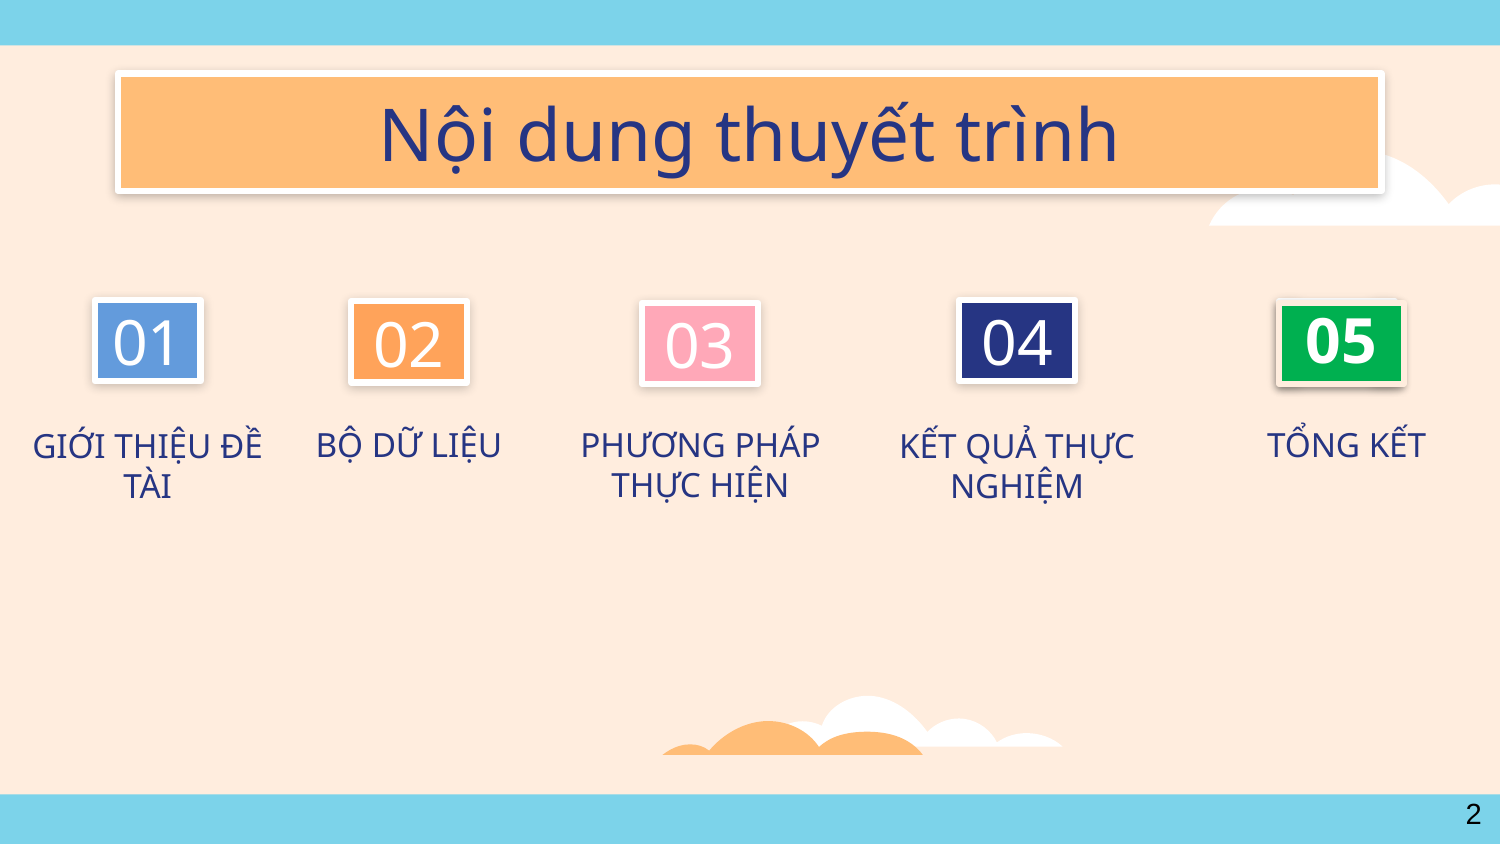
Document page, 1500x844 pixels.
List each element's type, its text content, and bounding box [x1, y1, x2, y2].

subtitle GIỚI THIỆU ĐỀ TÀI [14, 404, 281, 521]
subtitle PHƯƠNG PHÁP THỰC HIỆN [537, 403, 864, 519]
text_box 05 [1279, 294, 1404, 384]
subtitle BỘ DỮ LIỆU [284, 364, 535, 480]
text_box TỔNG KẾT [1183, 364, 1500, 480]
text_box 2 [1450, 787, 1494, 838]
title 02 [348, 298, 470, 364]
title 01 [92, 297, 204, 384]
text_box [1276, 300, 1407, 387]
title 03 [639, 300, 761, 387]
title Nội dung thuyết trình [115, 70, 1385, 194]
subtitle KẾT QUẢ THỰC NGHIỆM [853, 404, 1181, 521]
title 04 [956, 297, 1078, 384]
